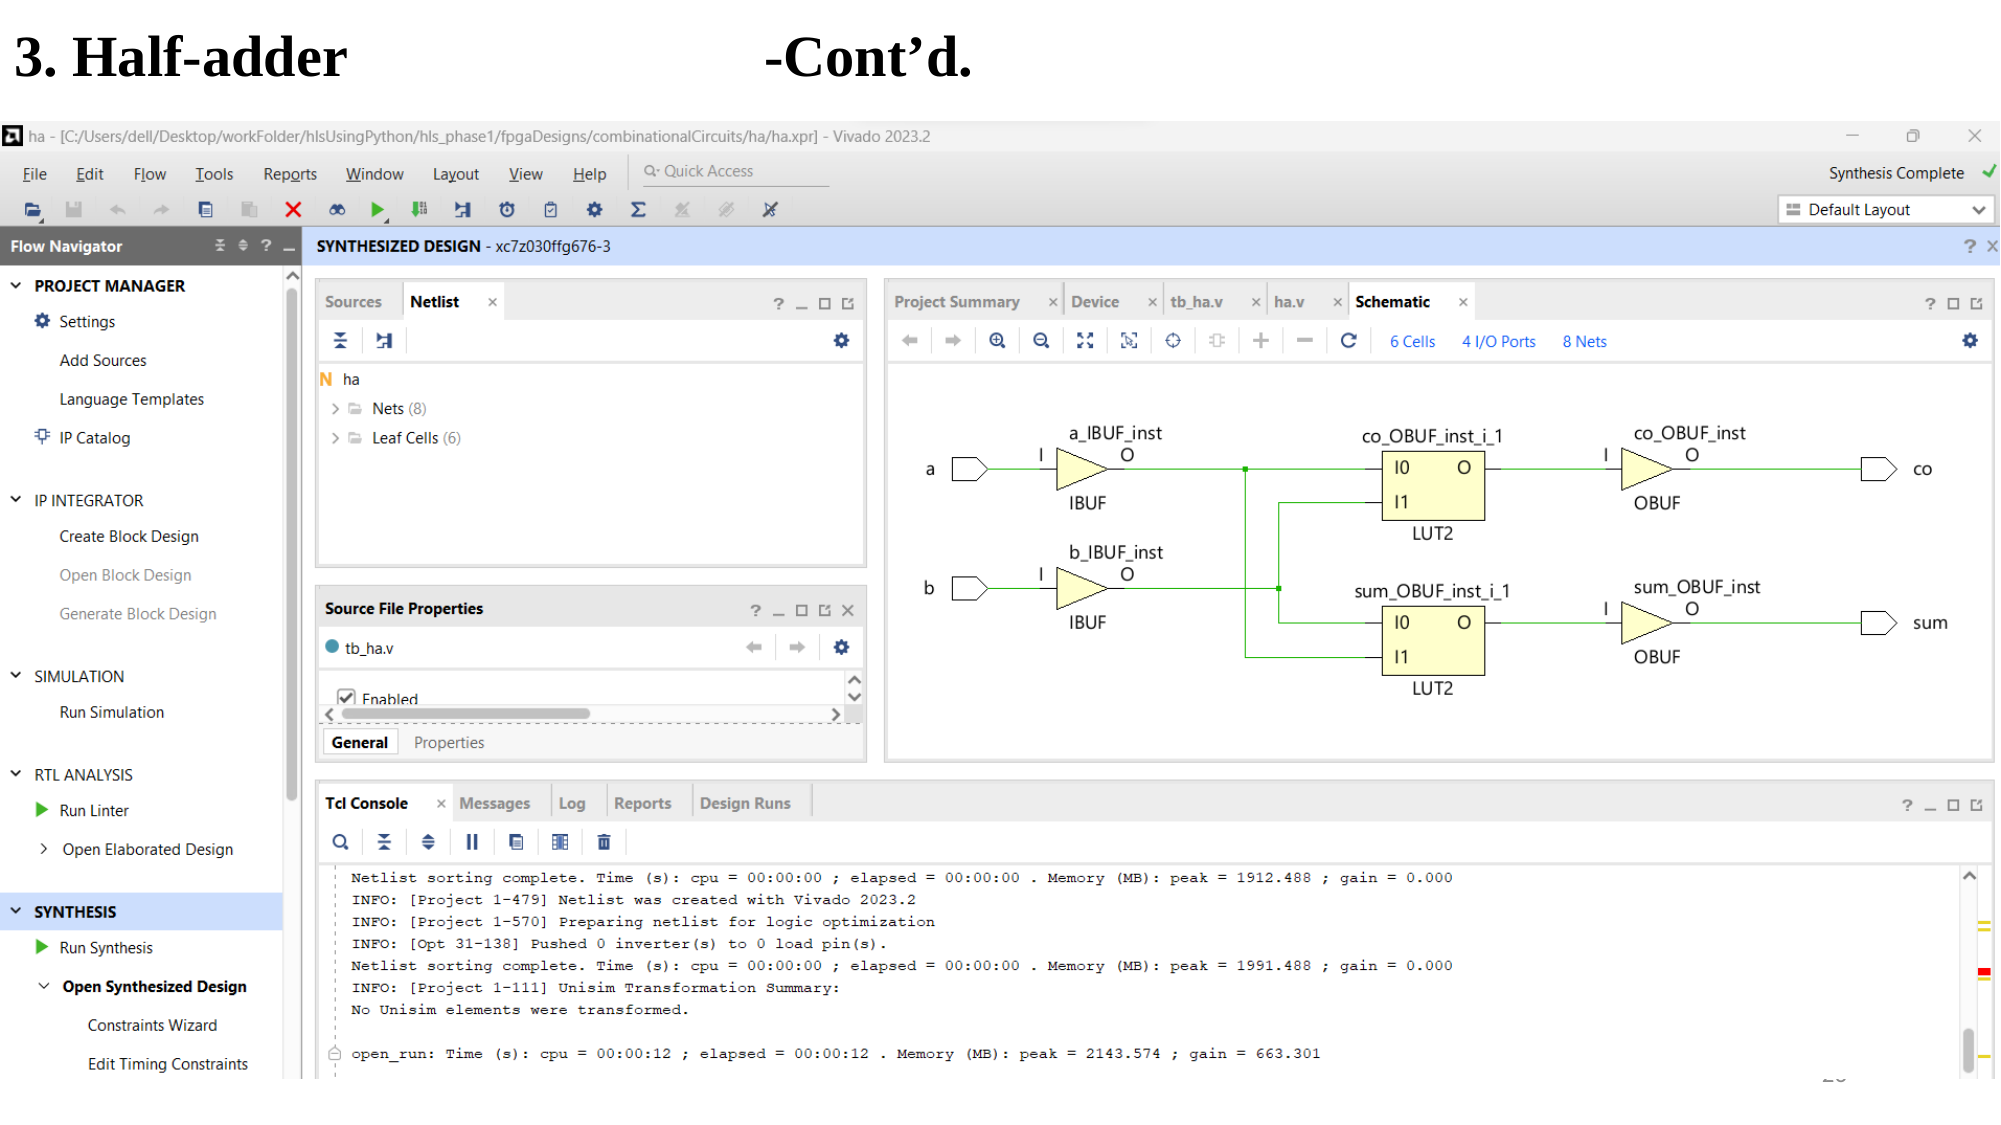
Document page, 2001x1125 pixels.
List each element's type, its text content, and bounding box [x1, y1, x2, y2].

text_box 3. Half-adder -Cont’d. [0, 10, 1276, 96]
picture [0, 121, 2000, 1079]
slide_number 26 [1412, 1079, 1863, 1103]
